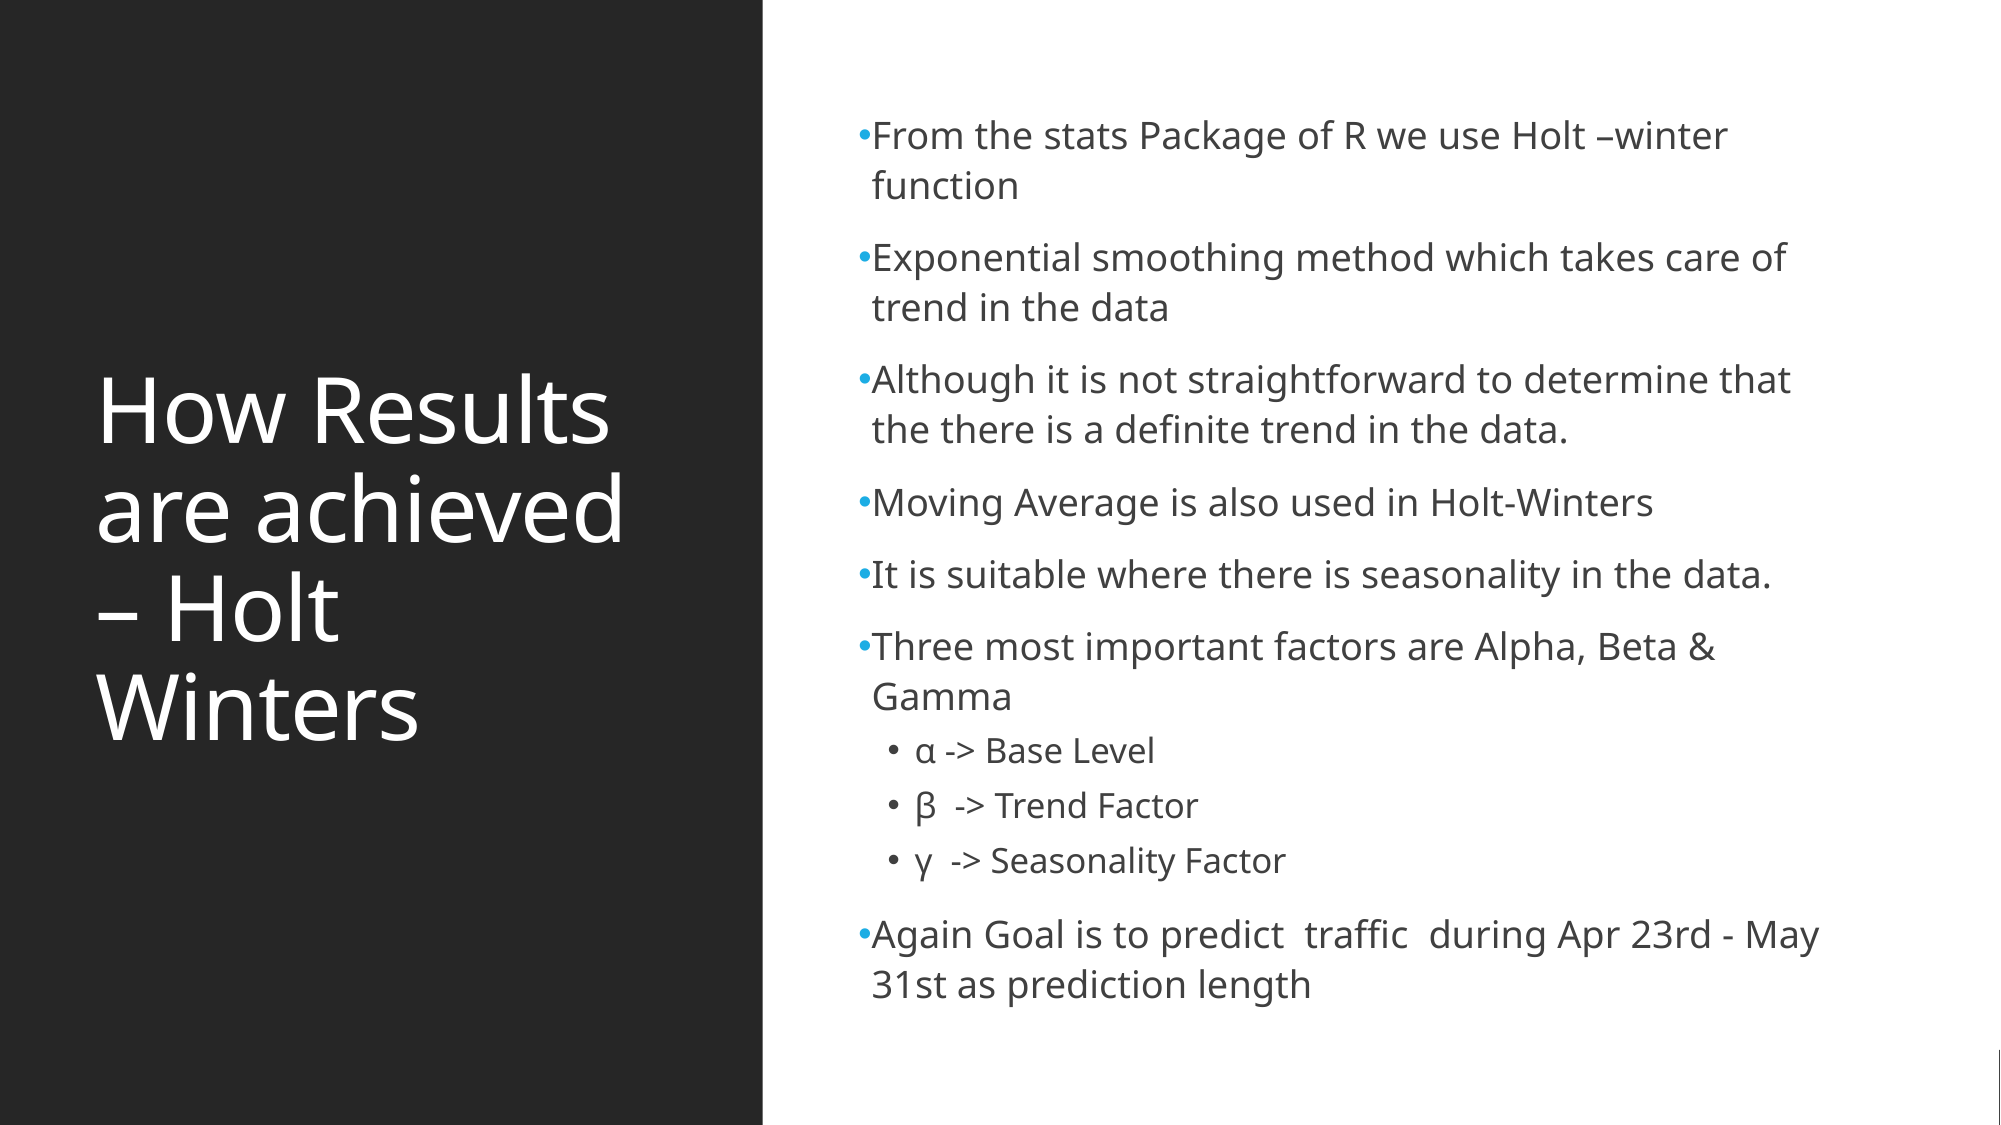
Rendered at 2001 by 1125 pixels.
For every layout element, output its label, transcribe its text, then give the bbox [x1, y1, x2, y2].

text_box [764, 0, 2000, 1125]
text_box [0, 0, 764, 1125]
list From the stats Package of R we use Holt –winter function Exponential smoothing method which takes care of trend in the data Although it is not straightforward to determine that the there is a definite trend in the data. Moving Average is also used in Holt-Winters It is suitable where there is seasonality in the data. Three most important factors are Alpha, Beta & Gamma α -> Base Level β -> Trend Factor γ -> Seasonality Factor Again Goal is to predict traffic during Apr 23rd - May 31st as prediction length [858, 99, 1830, 1026]
title How Results are achieved – Holt Winters [80, 99, 679, 1026]
